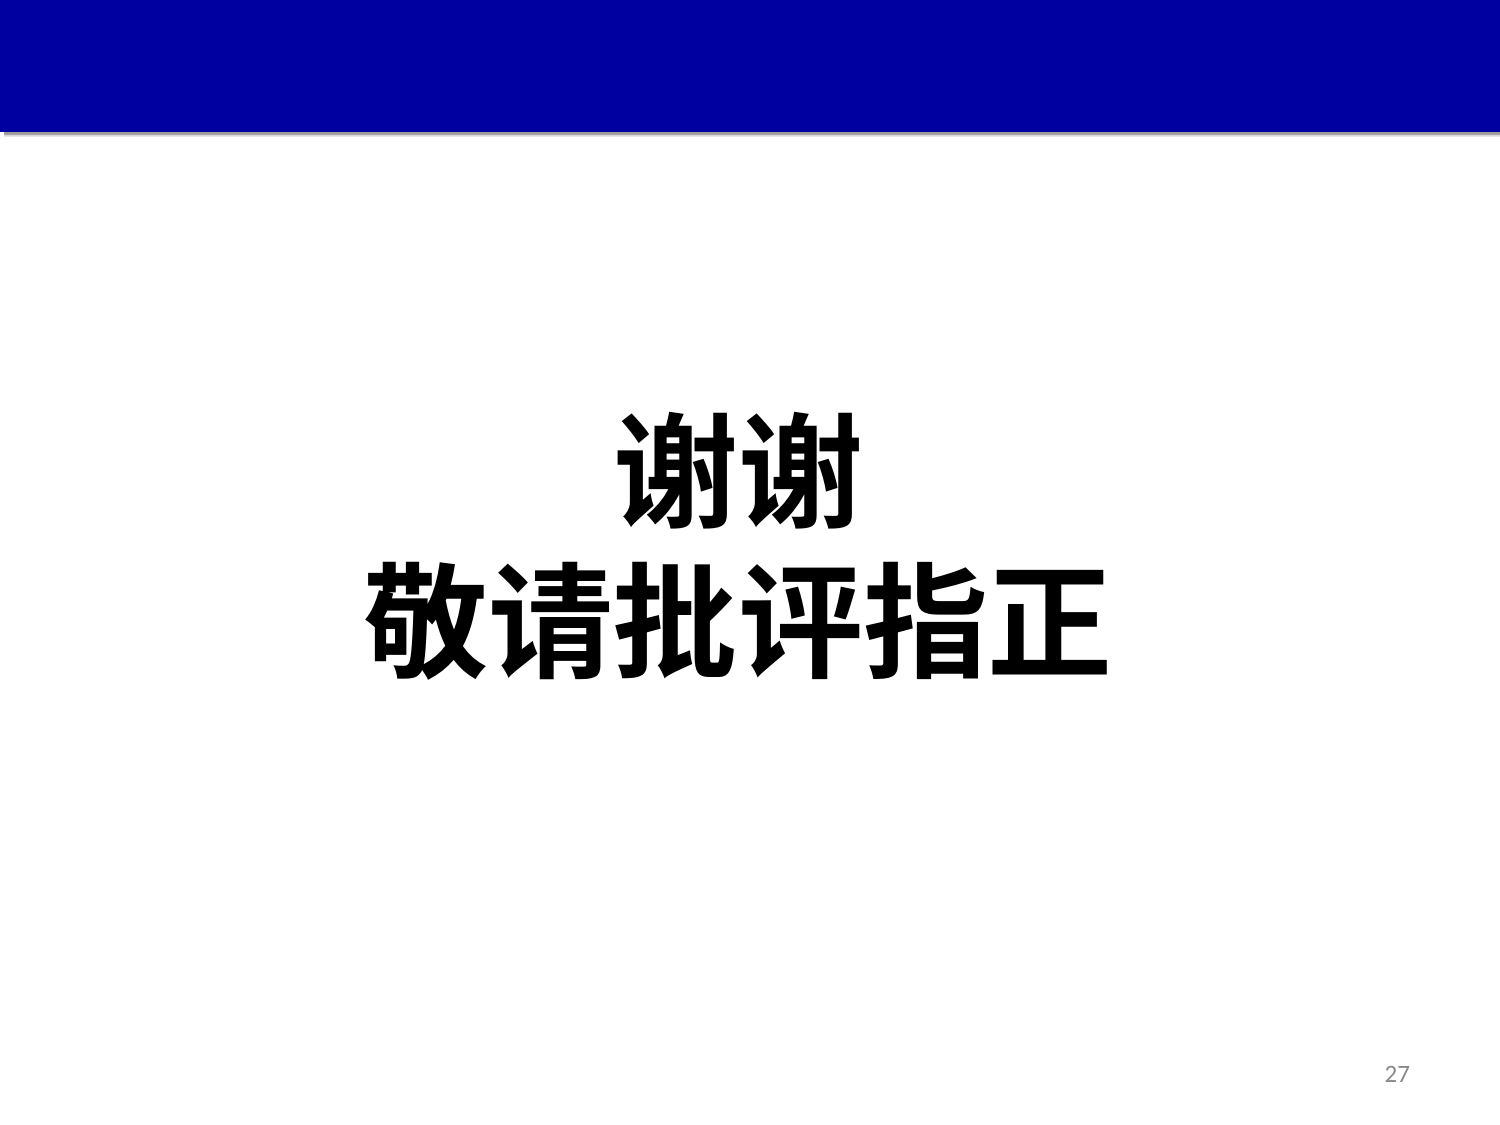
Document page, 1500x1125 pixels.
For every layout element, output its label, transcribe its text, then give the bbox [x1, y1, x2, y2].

slide_number 27 [1074, 1042, 1425, 1103]
text_box 谢谢 敬请批评指正 [135, 385, 1341, 701]
